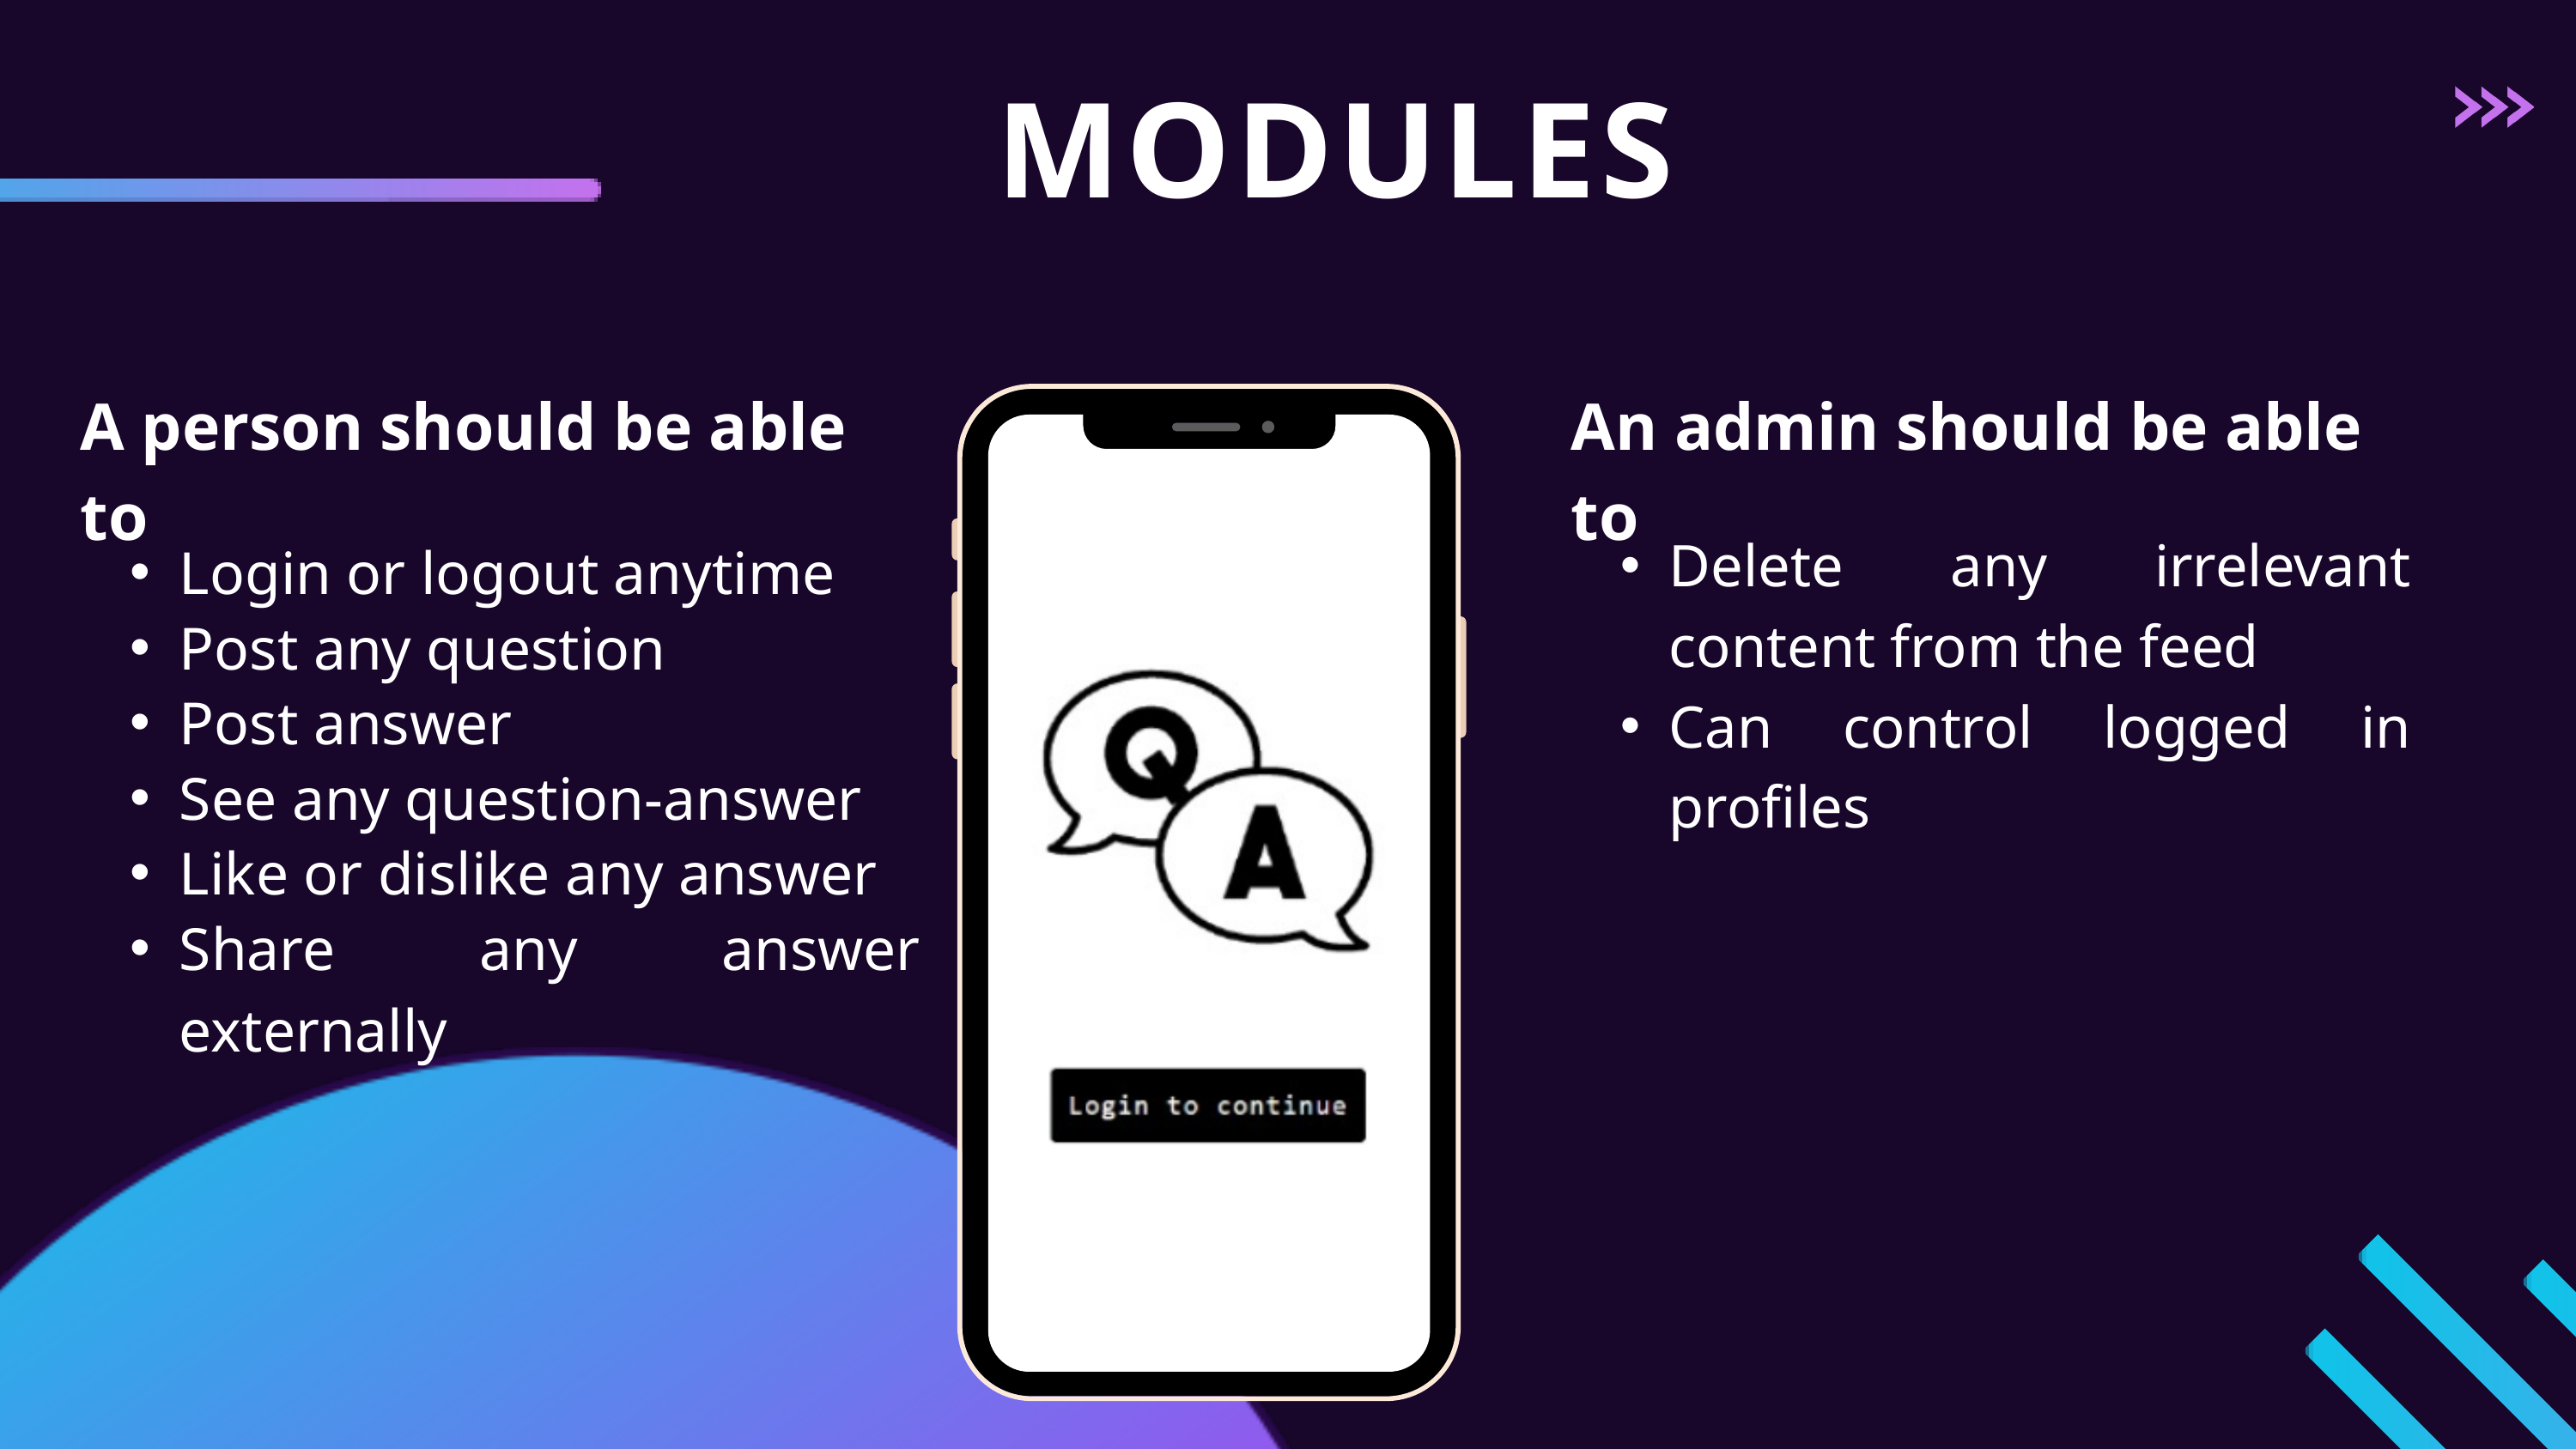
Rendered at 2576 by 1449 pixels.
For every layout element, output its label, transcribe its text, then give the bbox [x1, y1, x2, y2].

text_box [80, 530, 921, 978]
text_box [0, 179, 602, 202]
text_box [0, 1047, 1412, 1449]
text_box [2355, 1234, 2576, 1449]
text_box [2455, 86, 2535, 129]
text_box A person should be able to [80, 373, 921, 530]
text_box MODULES [996, 79, 1680, 224]
text_box An admin should be able to [1571, 373, 2412, 554]
text_box [2302, 1328, 2446, 1449]
text_box [2520, 1259, 2576, 1337]
text_box Delete any irrelevant content from the feed Can control logged in profiles [1571, 554, 2412, 1067]
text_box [951, 383, 1467, 1402]
